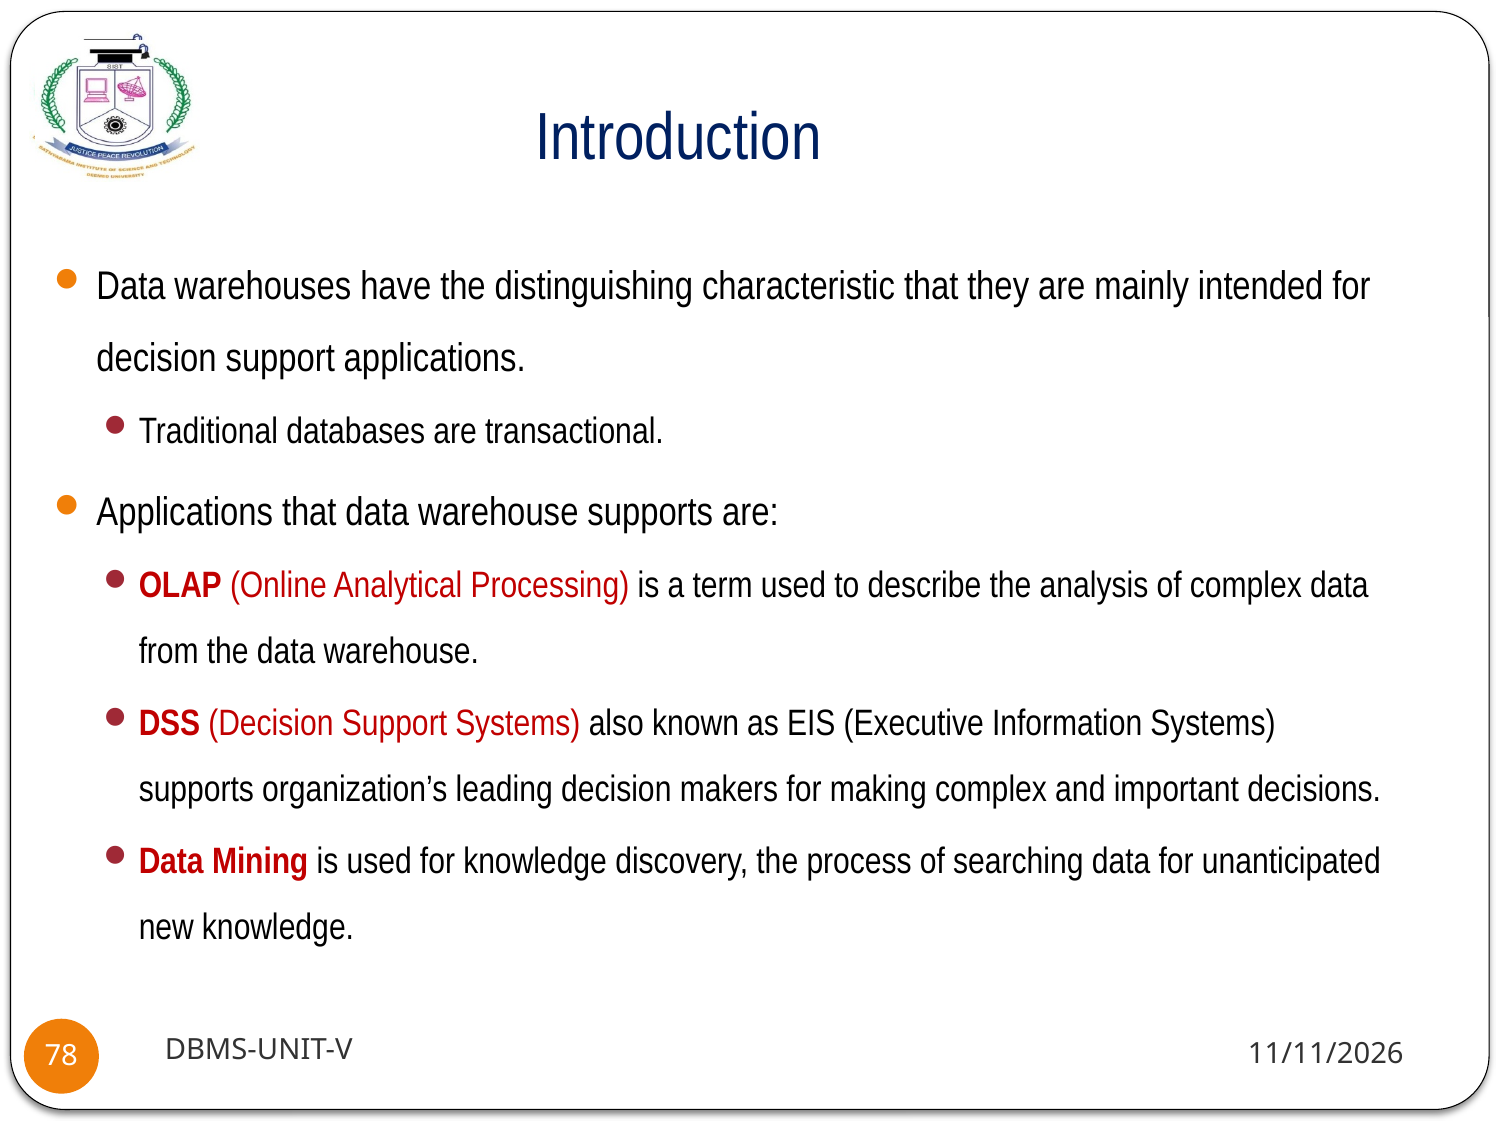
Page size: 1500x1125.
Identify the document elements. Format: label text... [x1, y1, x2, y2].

footer DBMS-UNIT-V [150, 1012, 800, 1088]
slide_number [1012, 1015, 1419, 1094]
slide_number 78 [23, 1018, 99, 1094]
text_box Data warehouses have the distinguishing characteristic that they are mainly intended for decision support applications. Traditional databases are transactional. Applications that data warehouse supports are: OLAP (Online Analytical Processing) is a term used to describe the analysis of complex data from the data warehouse. DSS (Decision Support Systems) also known as EIS (Executive Information Systems) supports organization’s leading decision makers for making complex and important decisions. Data Mining is used for knowledge discovery, the process of searching data for unanticipated new knowledge. [39, 228, 1400, 979]
title Introduction [39, 24, 1319, 188]
picture [29, 30, 39, 182]
